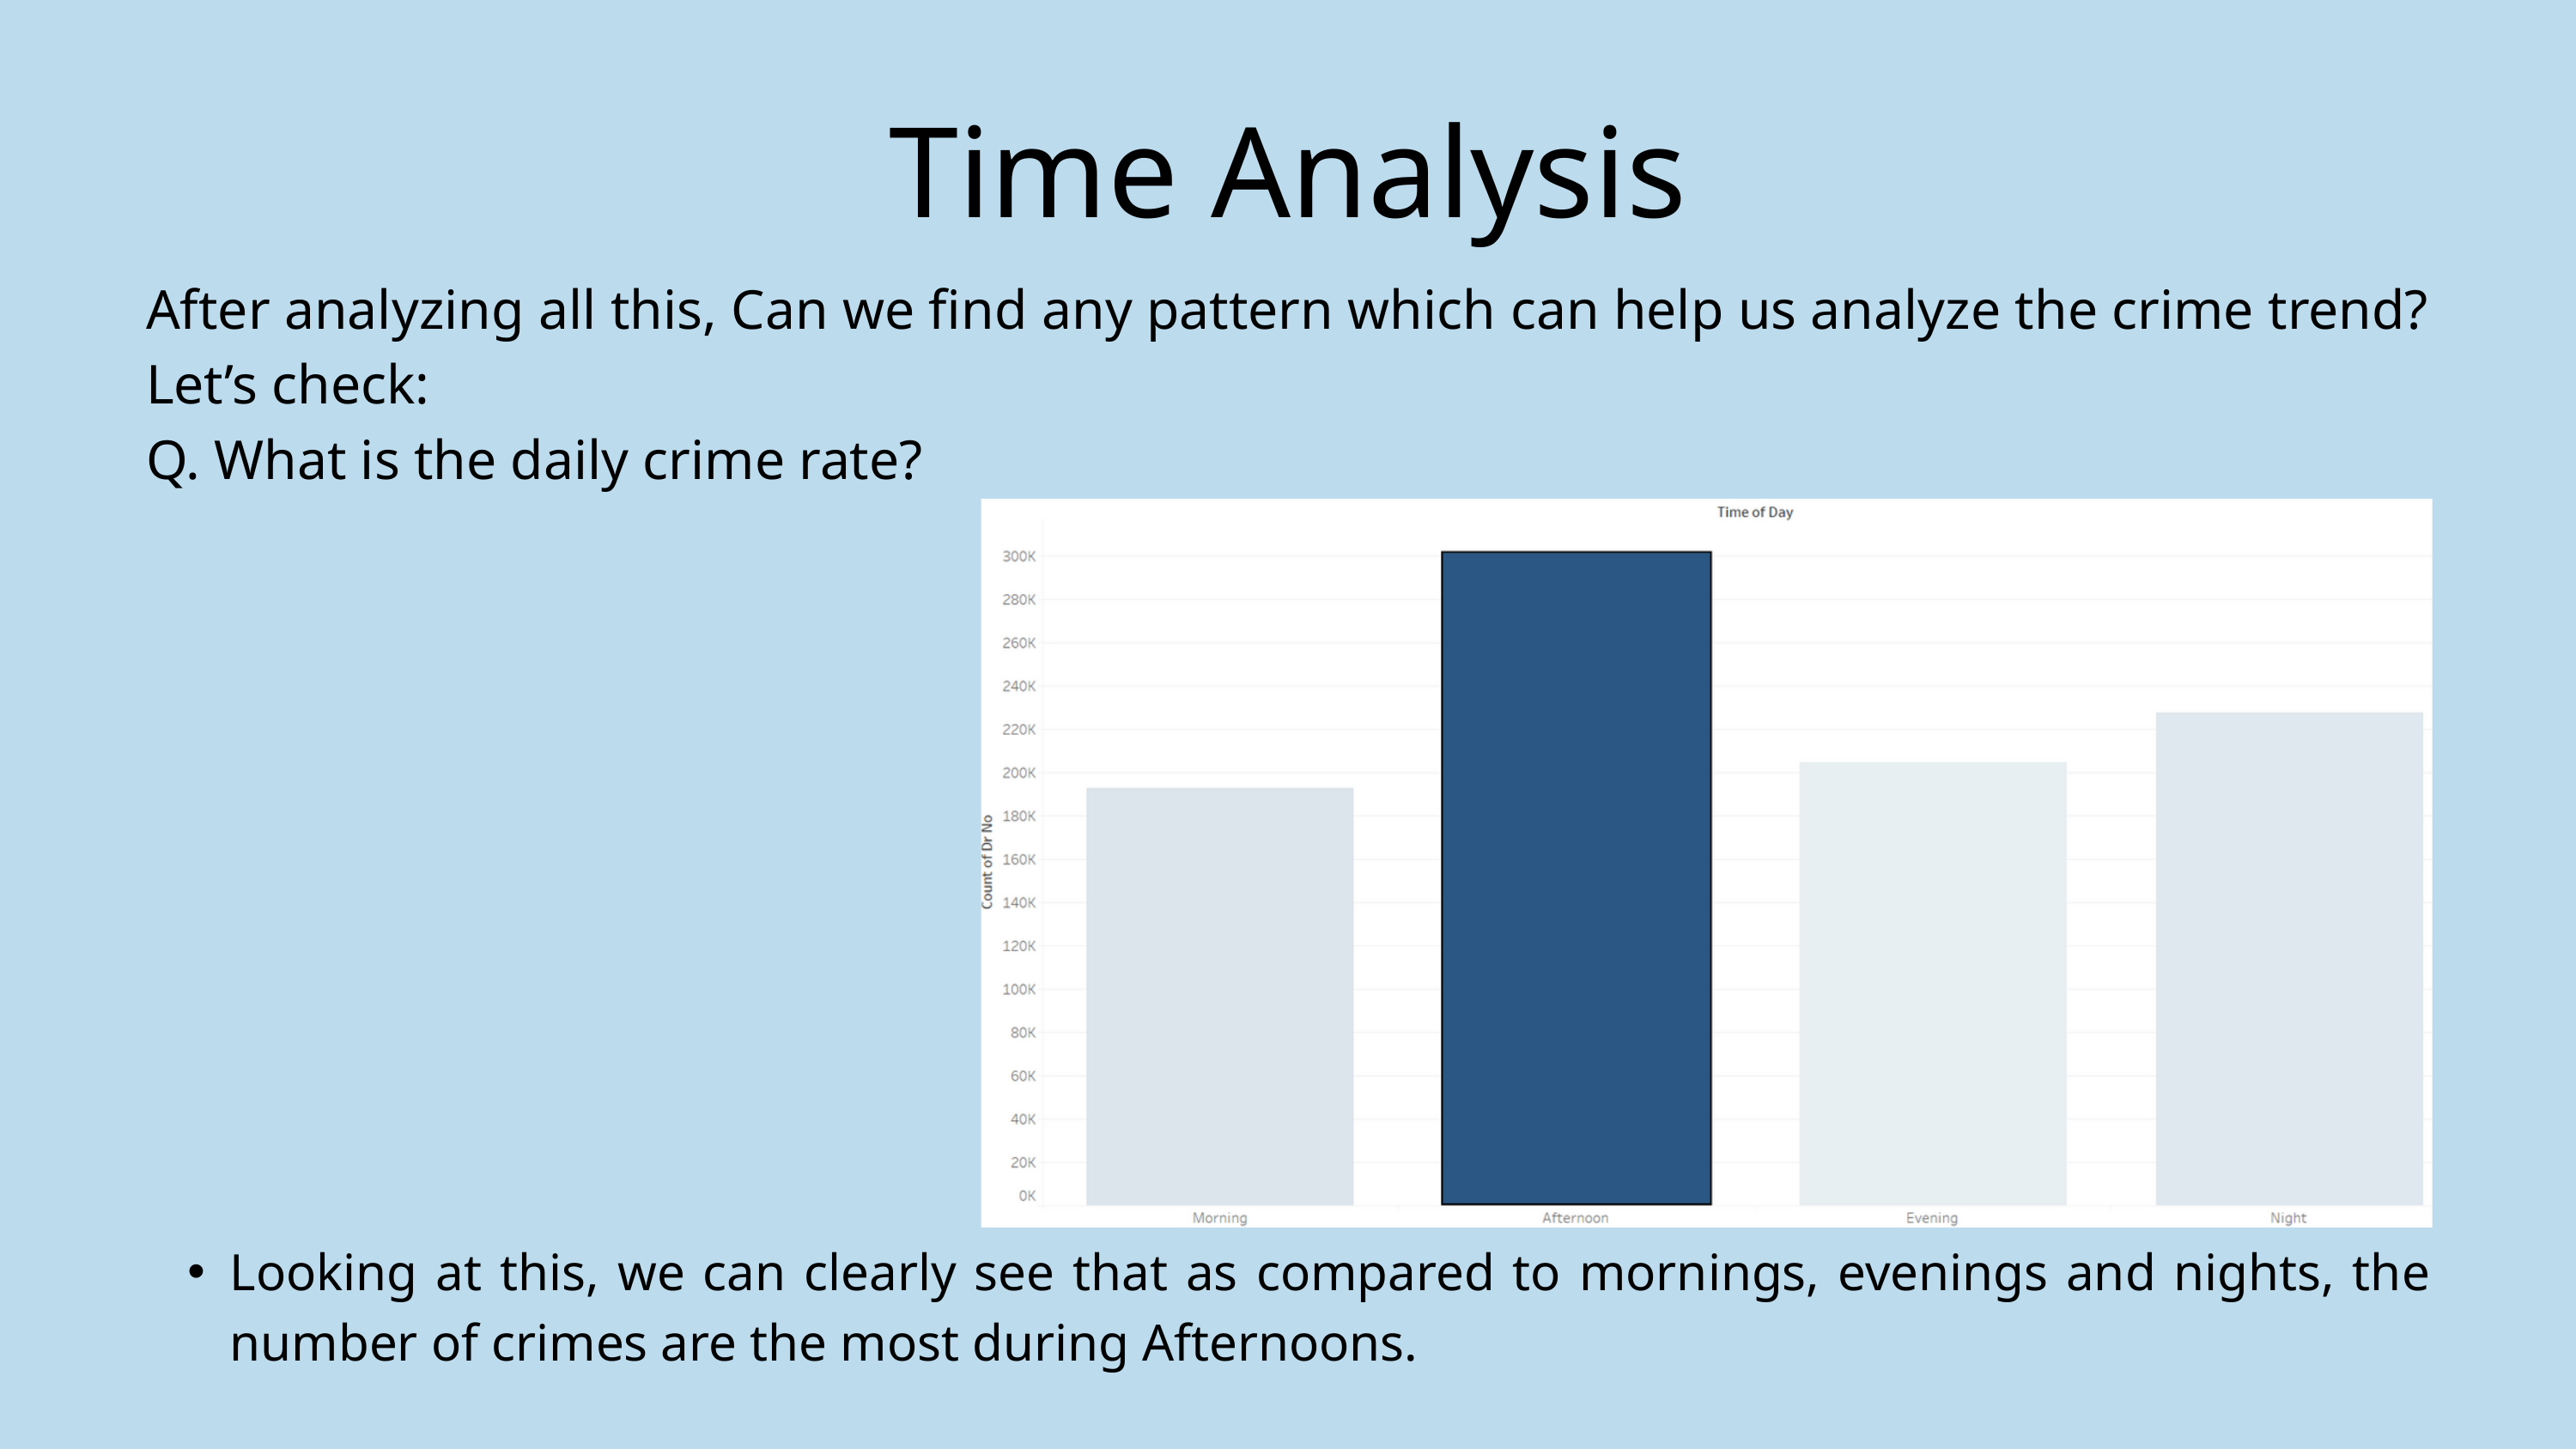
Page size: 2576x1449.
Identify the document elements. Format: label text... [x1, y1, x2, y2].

text_box After analyzing all this, Can we find any pattern which can help us analyze the crime trend? Let’s check: Q. What is the daily crime rate? [146, 264, 2433, 490]
text_box Time Analysis [146, 67, 2430, 243]
text_box [981, 499, 2433, 1228]
text_box Looking at this, we can clearly see that as compared to mornings, evenings and nights, the number of crimes are the most during Afternoons. [144, 1230, 2430, 1372]
